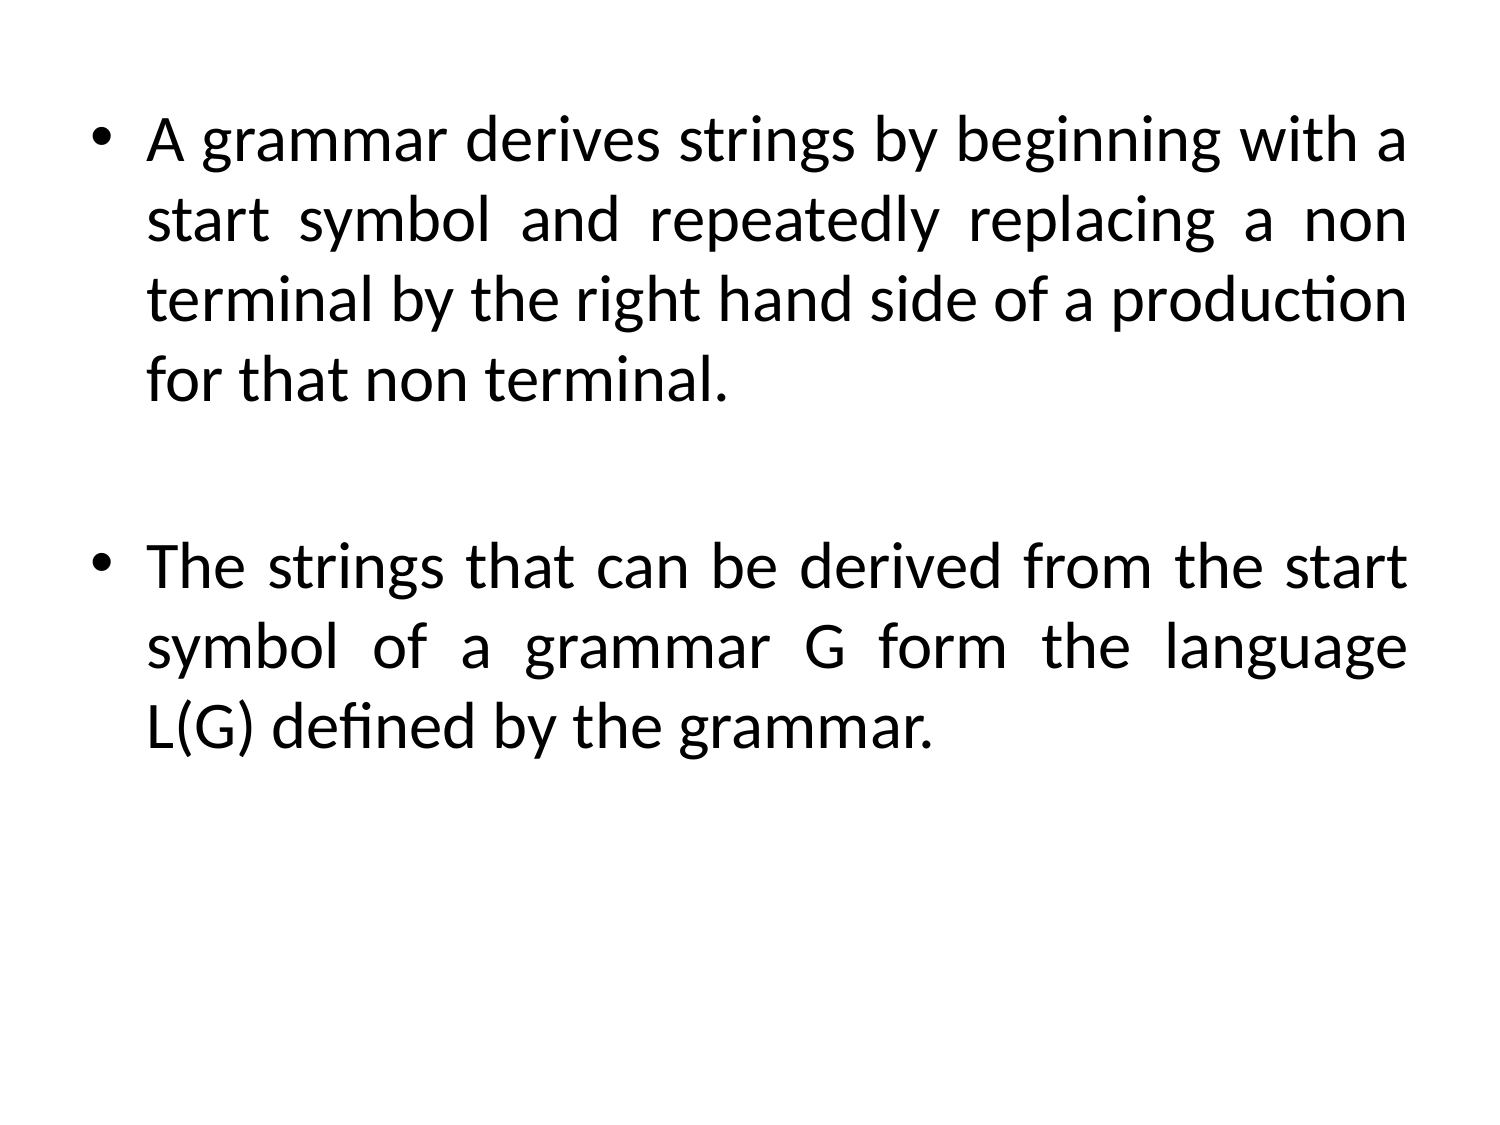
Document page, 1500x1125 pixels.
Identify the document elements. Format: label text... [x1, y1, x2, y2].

list A grammar derives strings by beginning with a start symbol and repeatedly replacing a non terminal by the right hand side of a production for that non terminal. The strings that can be derived from the start symbol of a grammar G form the language L(G) defined by the grammar. [75, 87, 1425, 1005]
